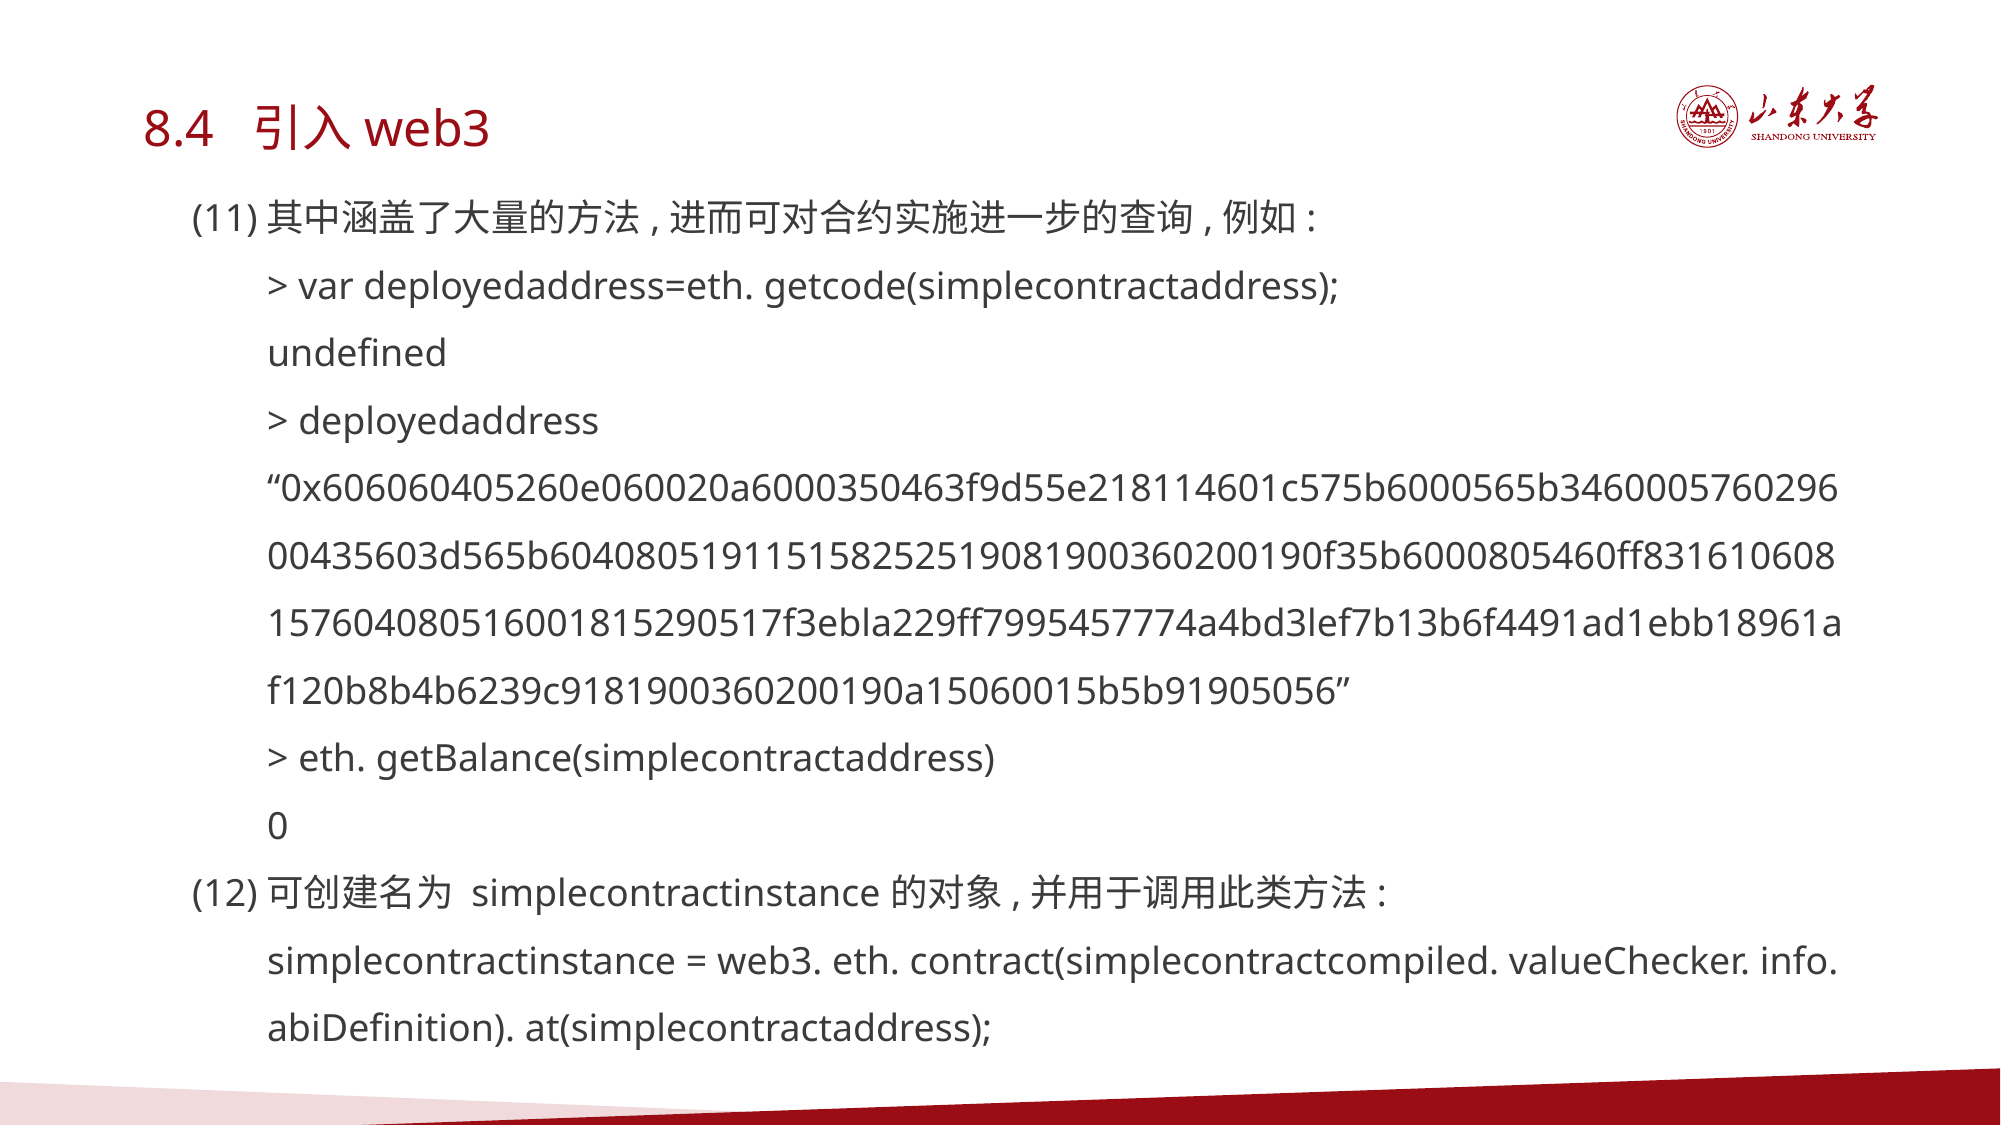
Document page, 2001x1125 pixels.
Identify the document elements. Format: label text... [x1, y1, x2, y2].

text_box 8.4 引入web3 [129, 88, 1032, 164]
text_box (11)其中涵盖了大量的方法,进而可对合约实施进一步的查询,例如: > var deployedaddress=eth. getcode(simplecontractaddress); undefined > deployedaddress “0x606060405260e060020a6000350463f9d55e218114601c575b6000565b346000576029600435603d565b604080519115158252519081900360200190f35b6000805460ff831610608157604080516001815290517f3ebla229ff7995457774a4bd3lef7b13b6f4491ad1ebb18961af120b8b4b6239c9181900360200190a15060015b5b91905056” > eth. getBalance(simplecontractaddress) 0 (12)可创建名为 simplecontractinstance的对象,并用于调用此类方法: simplecontractinstance = web3. eth. contract(simplecontractcompiled. valueChecker. info. abiDefinition). at(simplecontractaddress); [102, 164, 1862, 1057]
